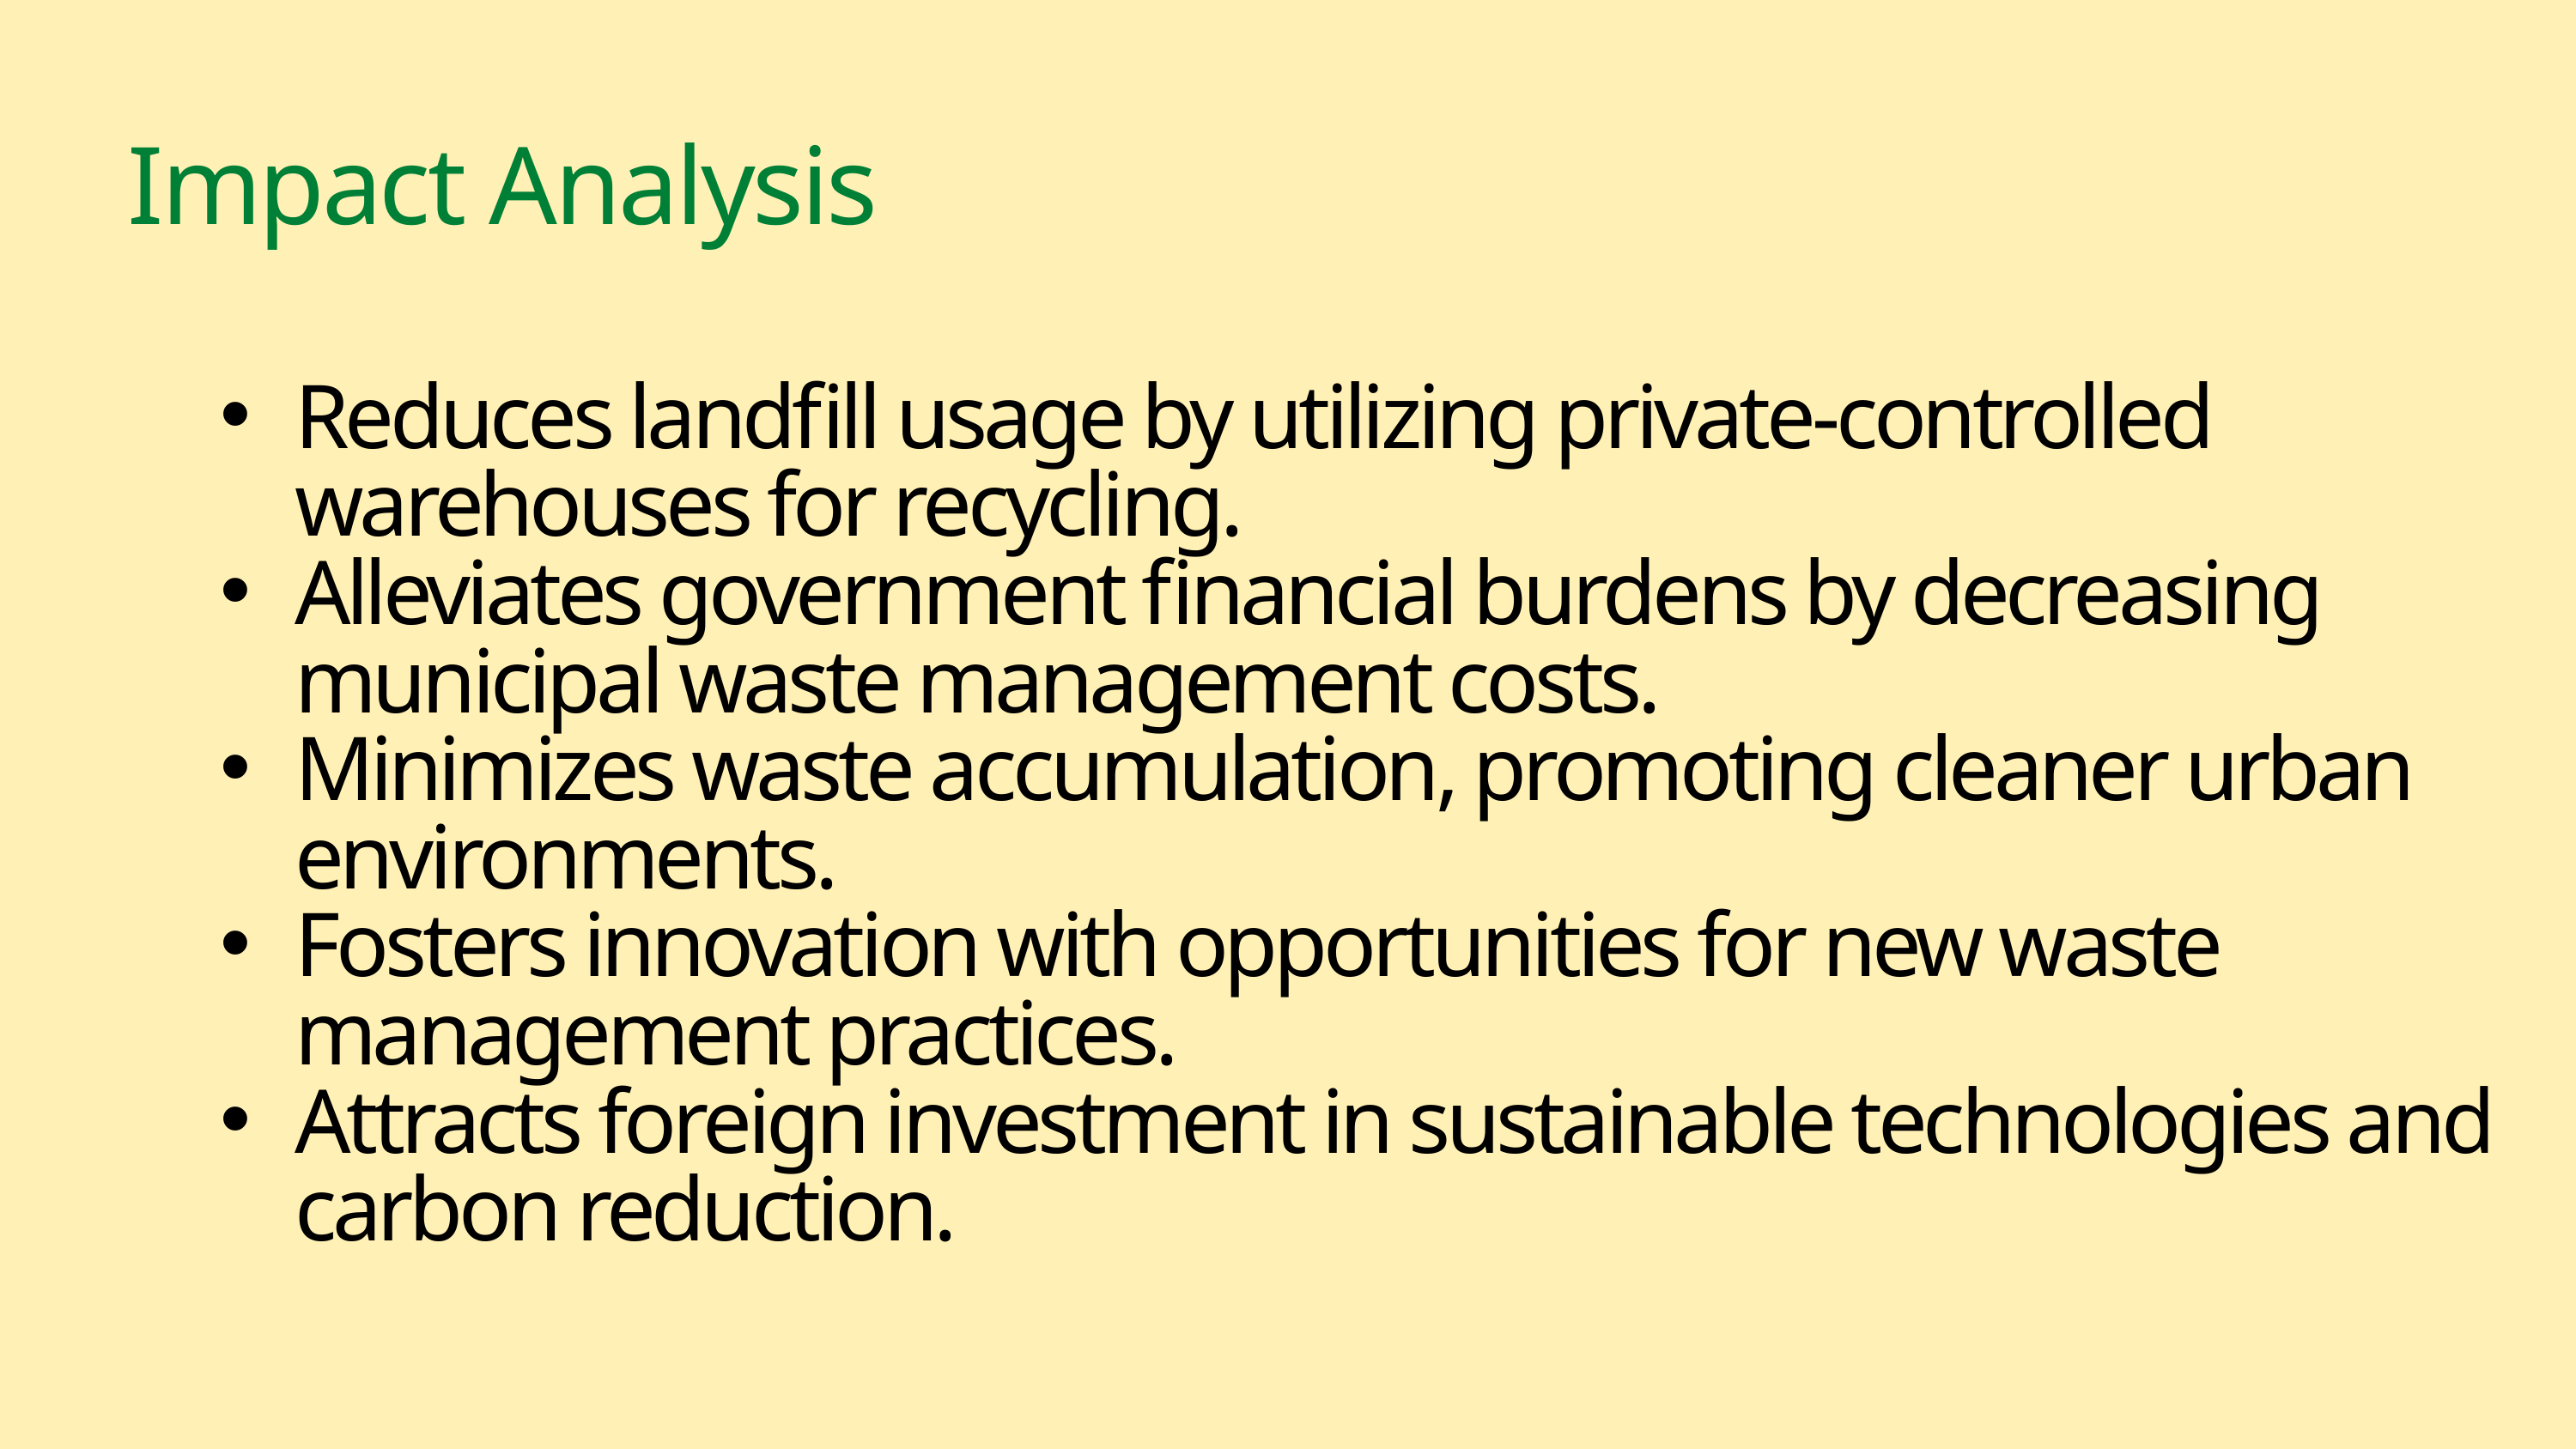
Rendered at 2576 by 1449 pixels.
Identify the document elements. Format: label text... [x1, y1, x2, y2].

text_box Impact Analysis [128, 134, 1613, 246]
text_box Reduces landfill usage by utilizing private-controlled warehouses for recycling. Alleviates government financial burdens by decreasing municipal waste management costs. Minimizes waste accumulation, promoting cleaner urban environments. Fosters innovation with opportunities for new waste management practices. Attracts foreign investment in sustainable technologies and carbon reduction. [144, 377, 2537, 1259]
